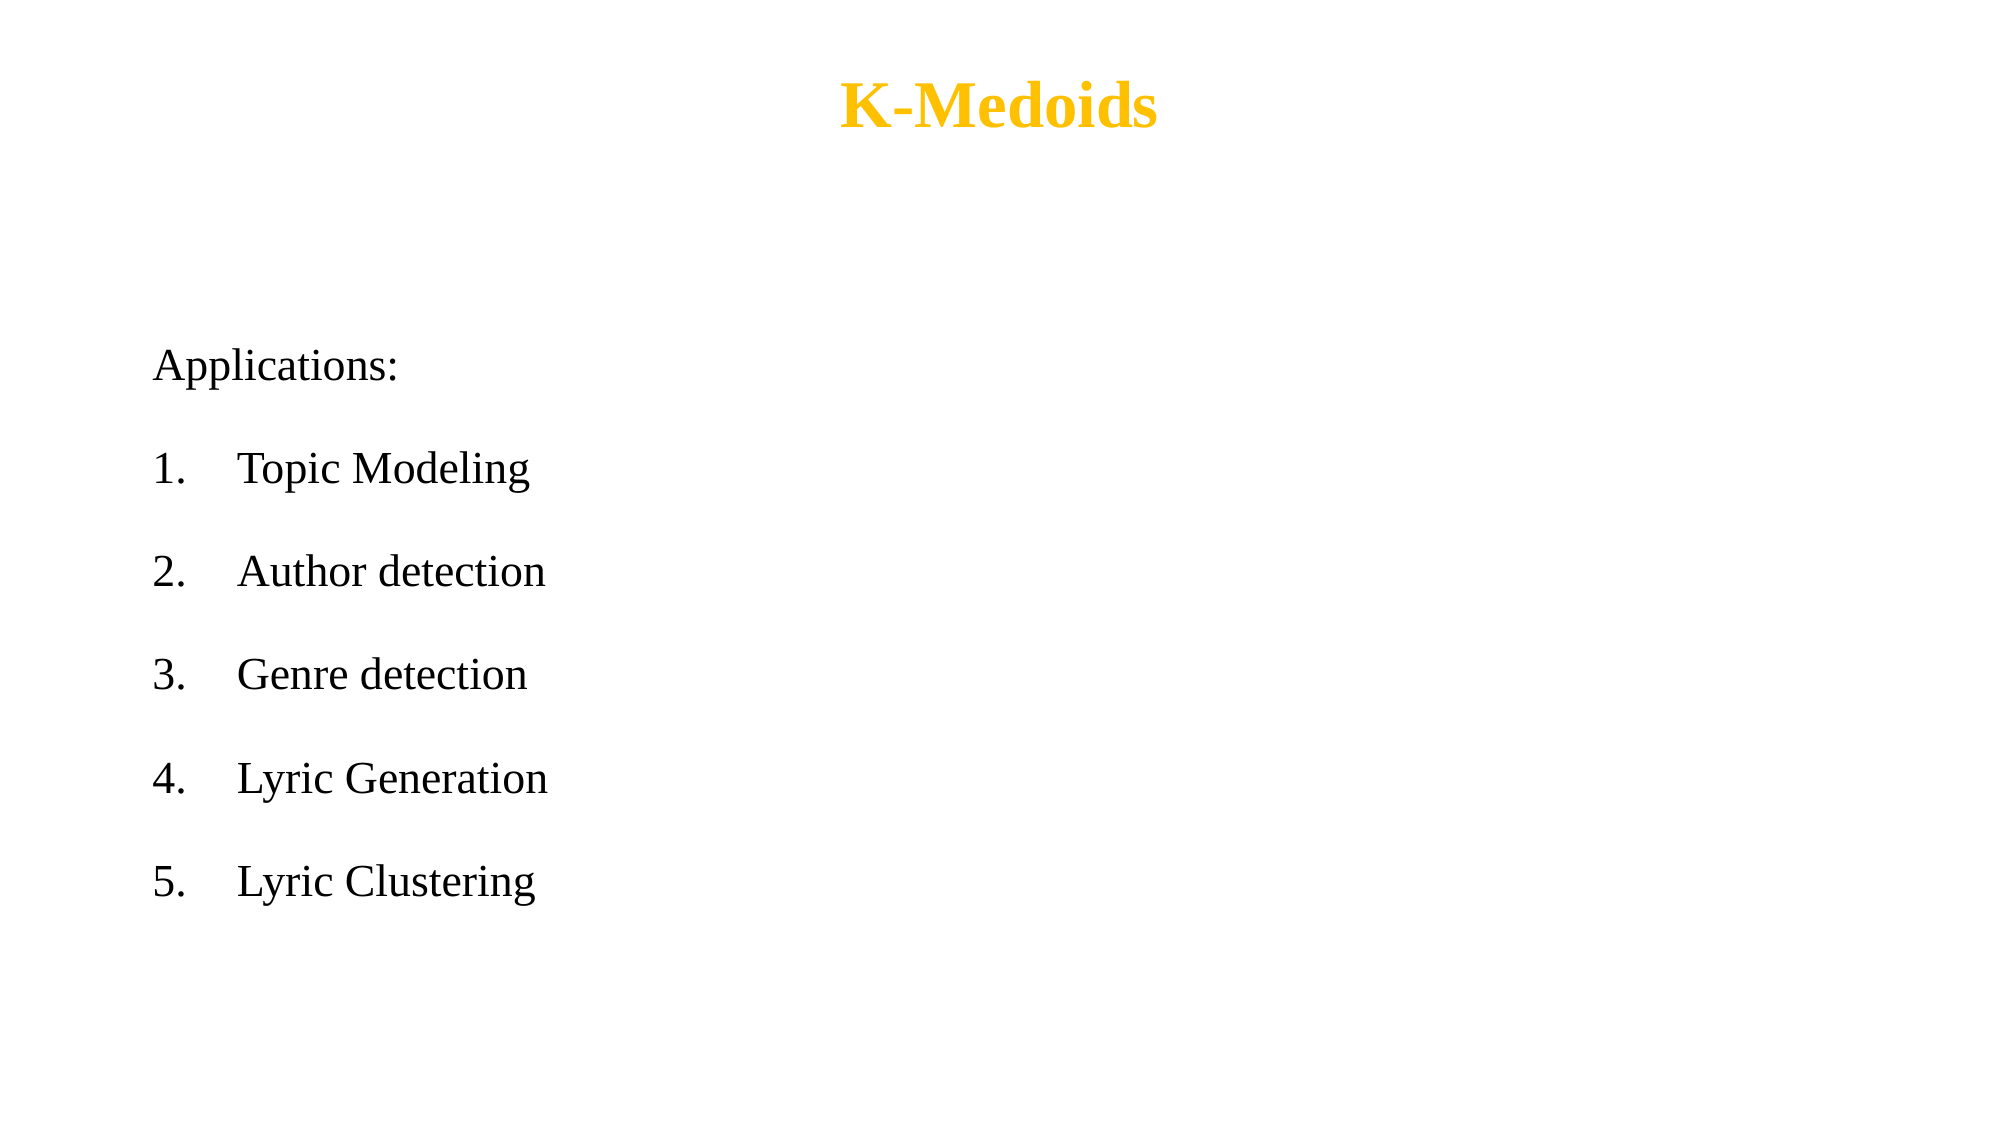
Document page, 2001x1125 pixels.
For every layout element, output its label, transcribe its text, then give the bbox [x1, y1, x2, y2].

text_box K-Medoids [324, 7, 1675, 195]
list Applications: Topic Modeling Author detection Genre detection Lyric Generation Lyric Clustering [137, 299, 1863, 1014]
